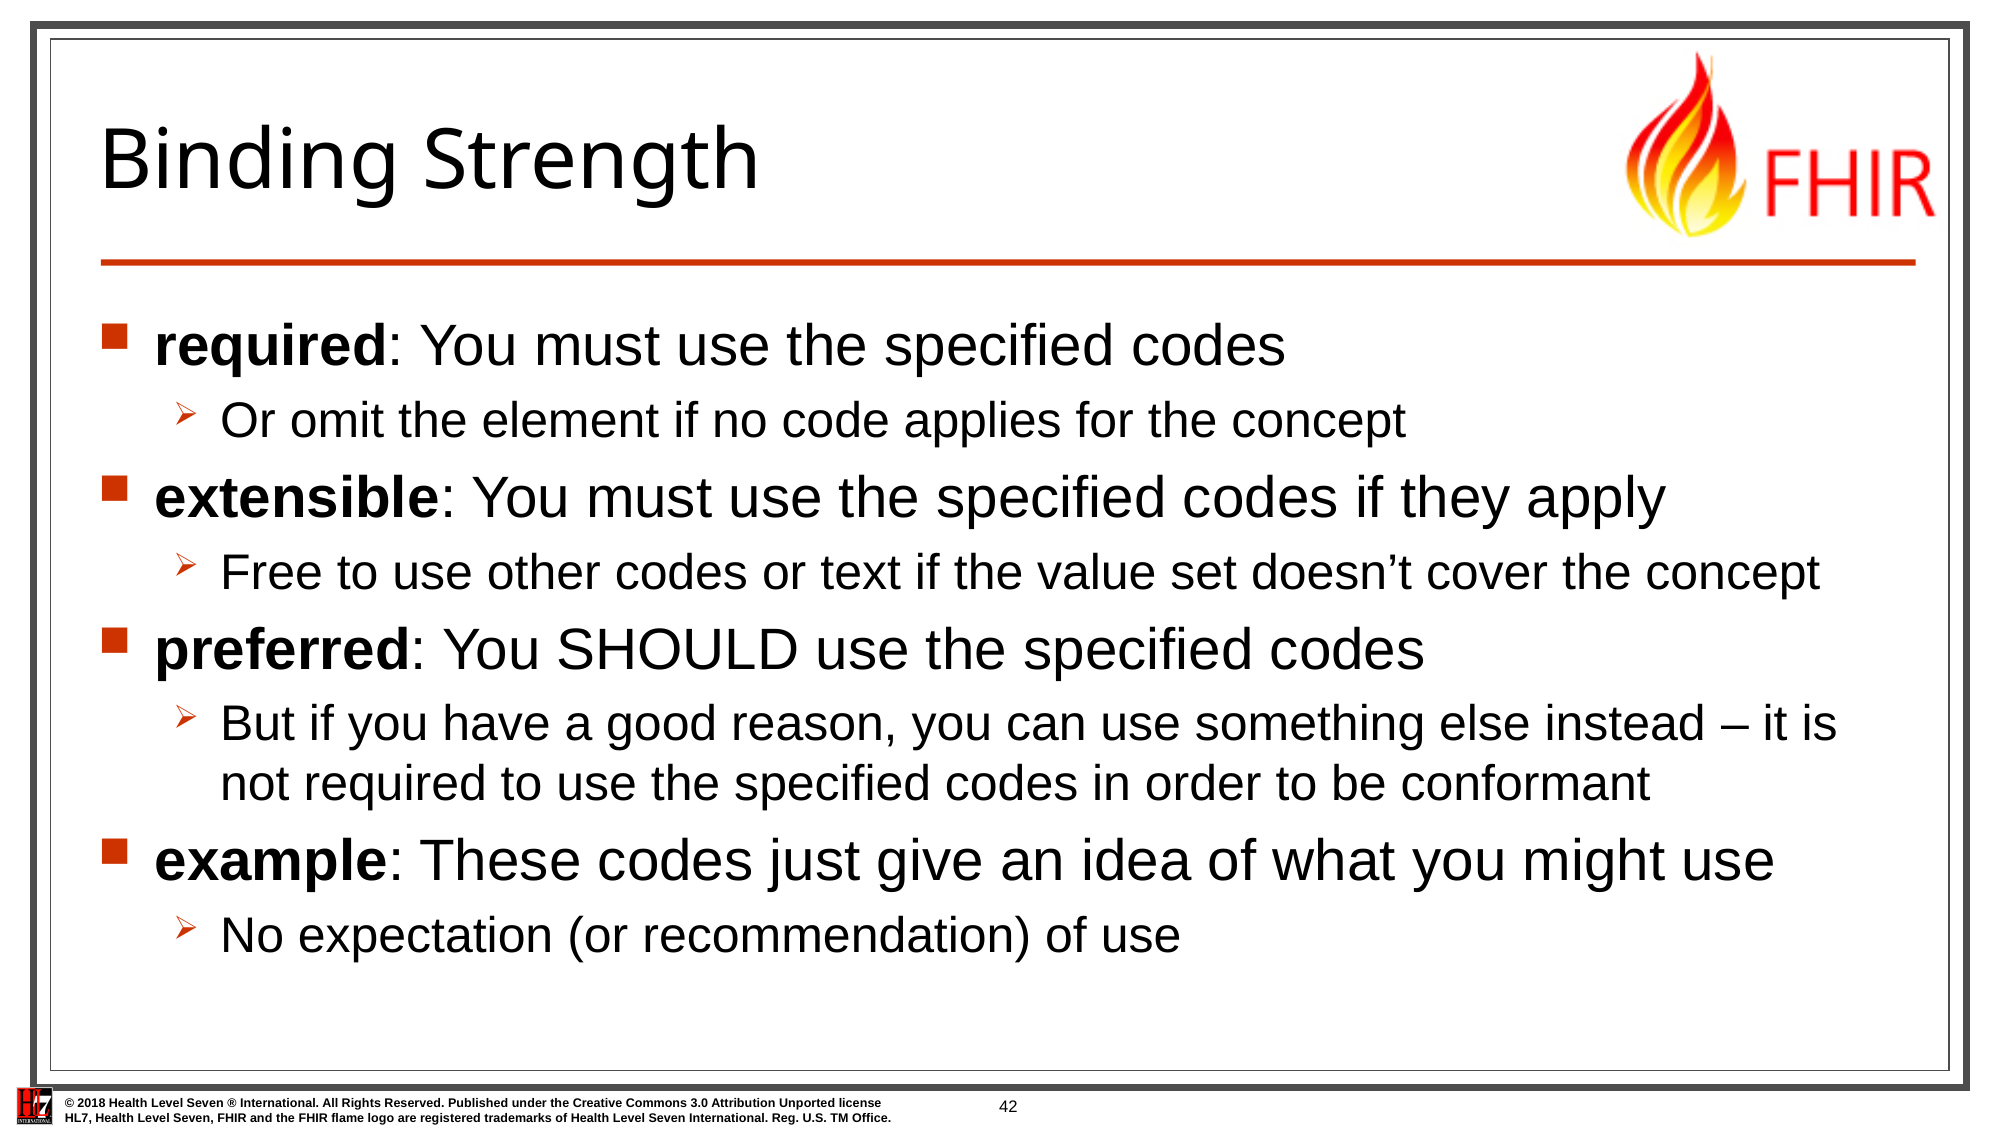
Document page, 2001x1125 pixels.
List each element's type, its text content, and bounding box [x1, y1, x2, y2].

list required: You must use the specified codes Or omit the element if no code applies for the concept extensible: You must use the specified codes if they apply Free to use other codes or text if the value set doesn’t cover the concept preferred: You SHOULD use the specified codes But if you have a good reason, you can use something else instead – it is not required to use the specified codes in order to be conformant example: These codes just give an idea of what you might use No expectation (or recommendation) of use [83, 299, 1917, 1026]
title Binding Strength [83, 77, 1614, 213]
picture [1613, 41, 1948, 247]
slide_number 42 [949, 1087, 1067, 1125]
picture [16, 1087, 53, 1125]
